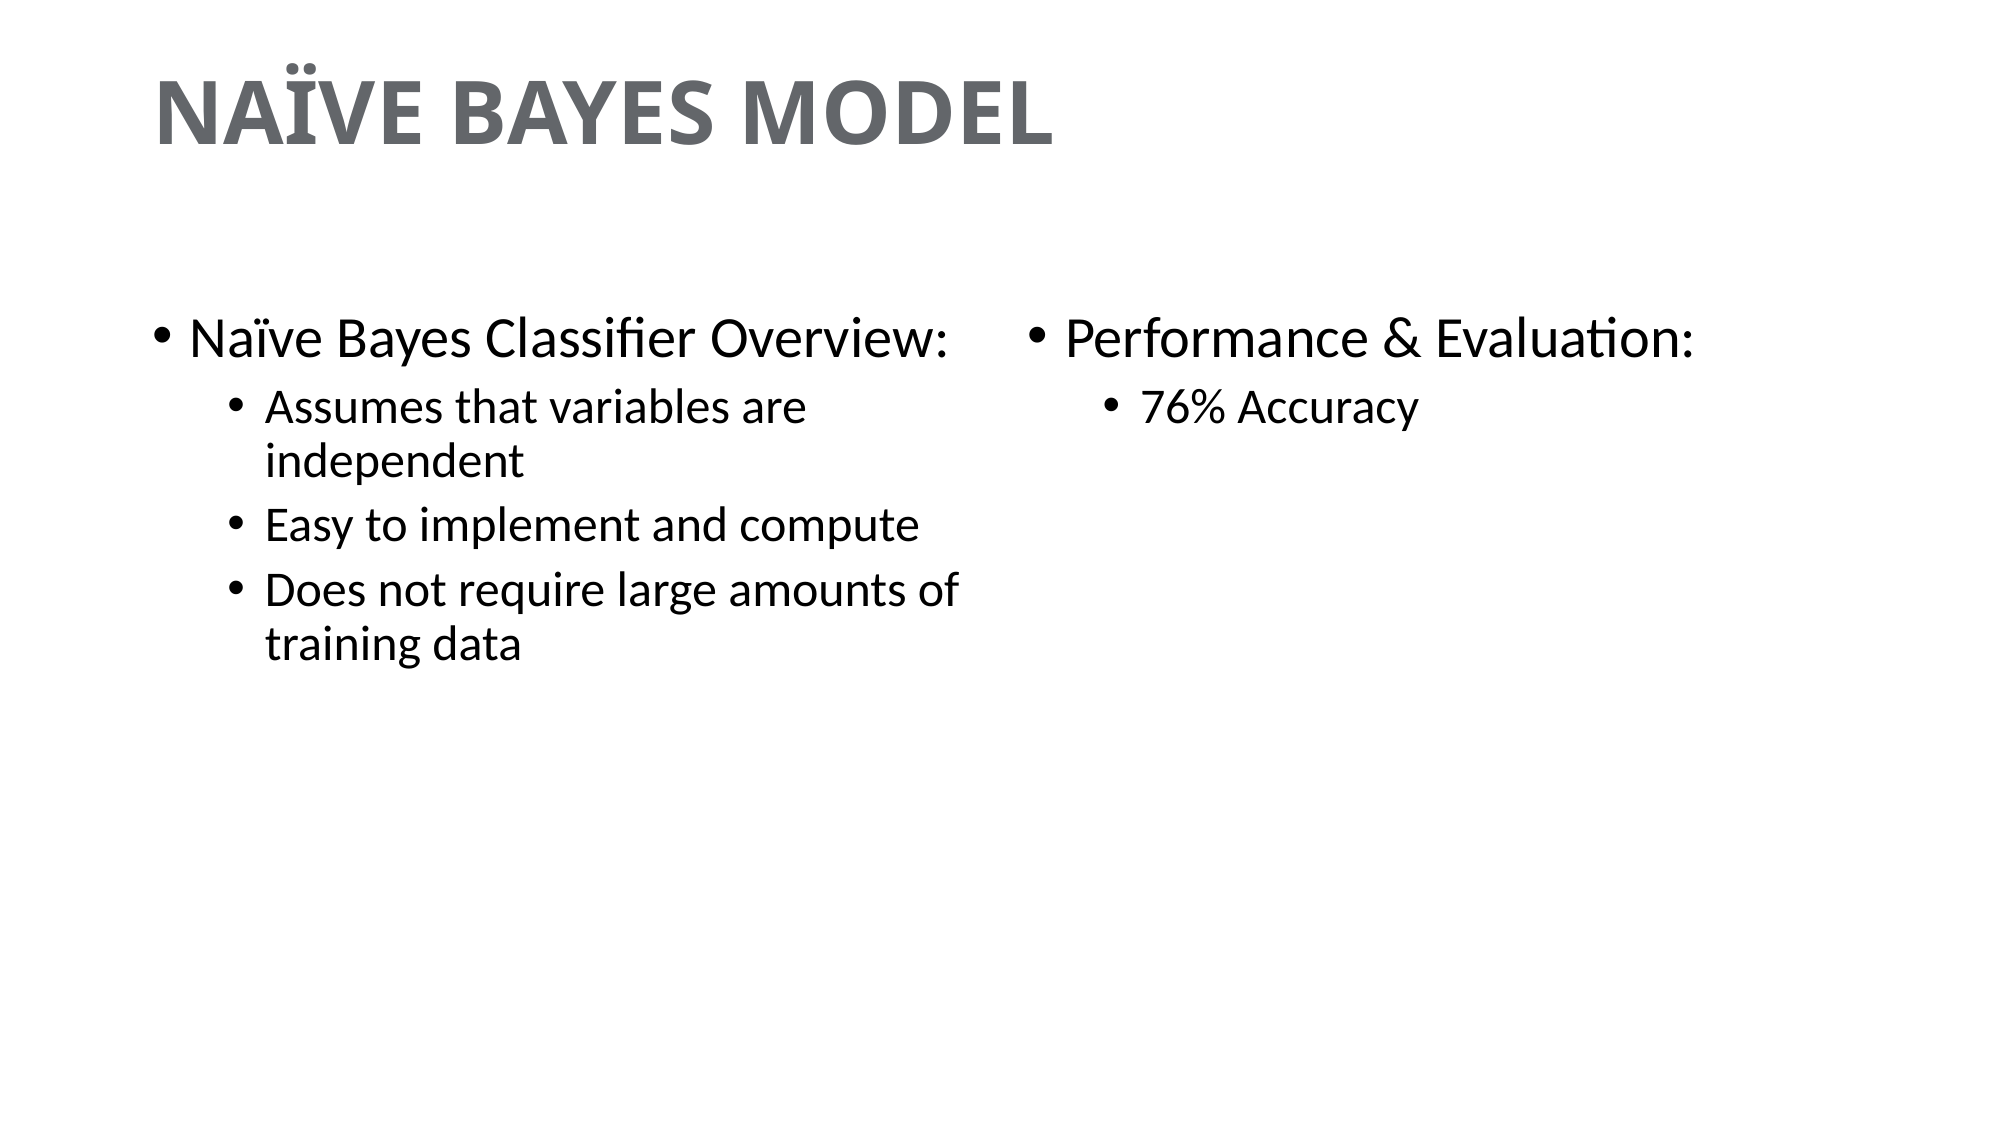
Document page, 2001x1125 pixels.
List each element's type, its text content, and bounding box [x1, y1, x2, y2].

list Naïve Bayes Classifier Overview: Assumes that variables are independent Easy to implement and compute Does not require large amounts of training data [137, 299, 988, 1014]
list Performance & Evaluation: 76% Accuracy [1012, 299, 1928, 1014]
title NAÏVE BAYES MODEL [137, 59, 1863, 278]
